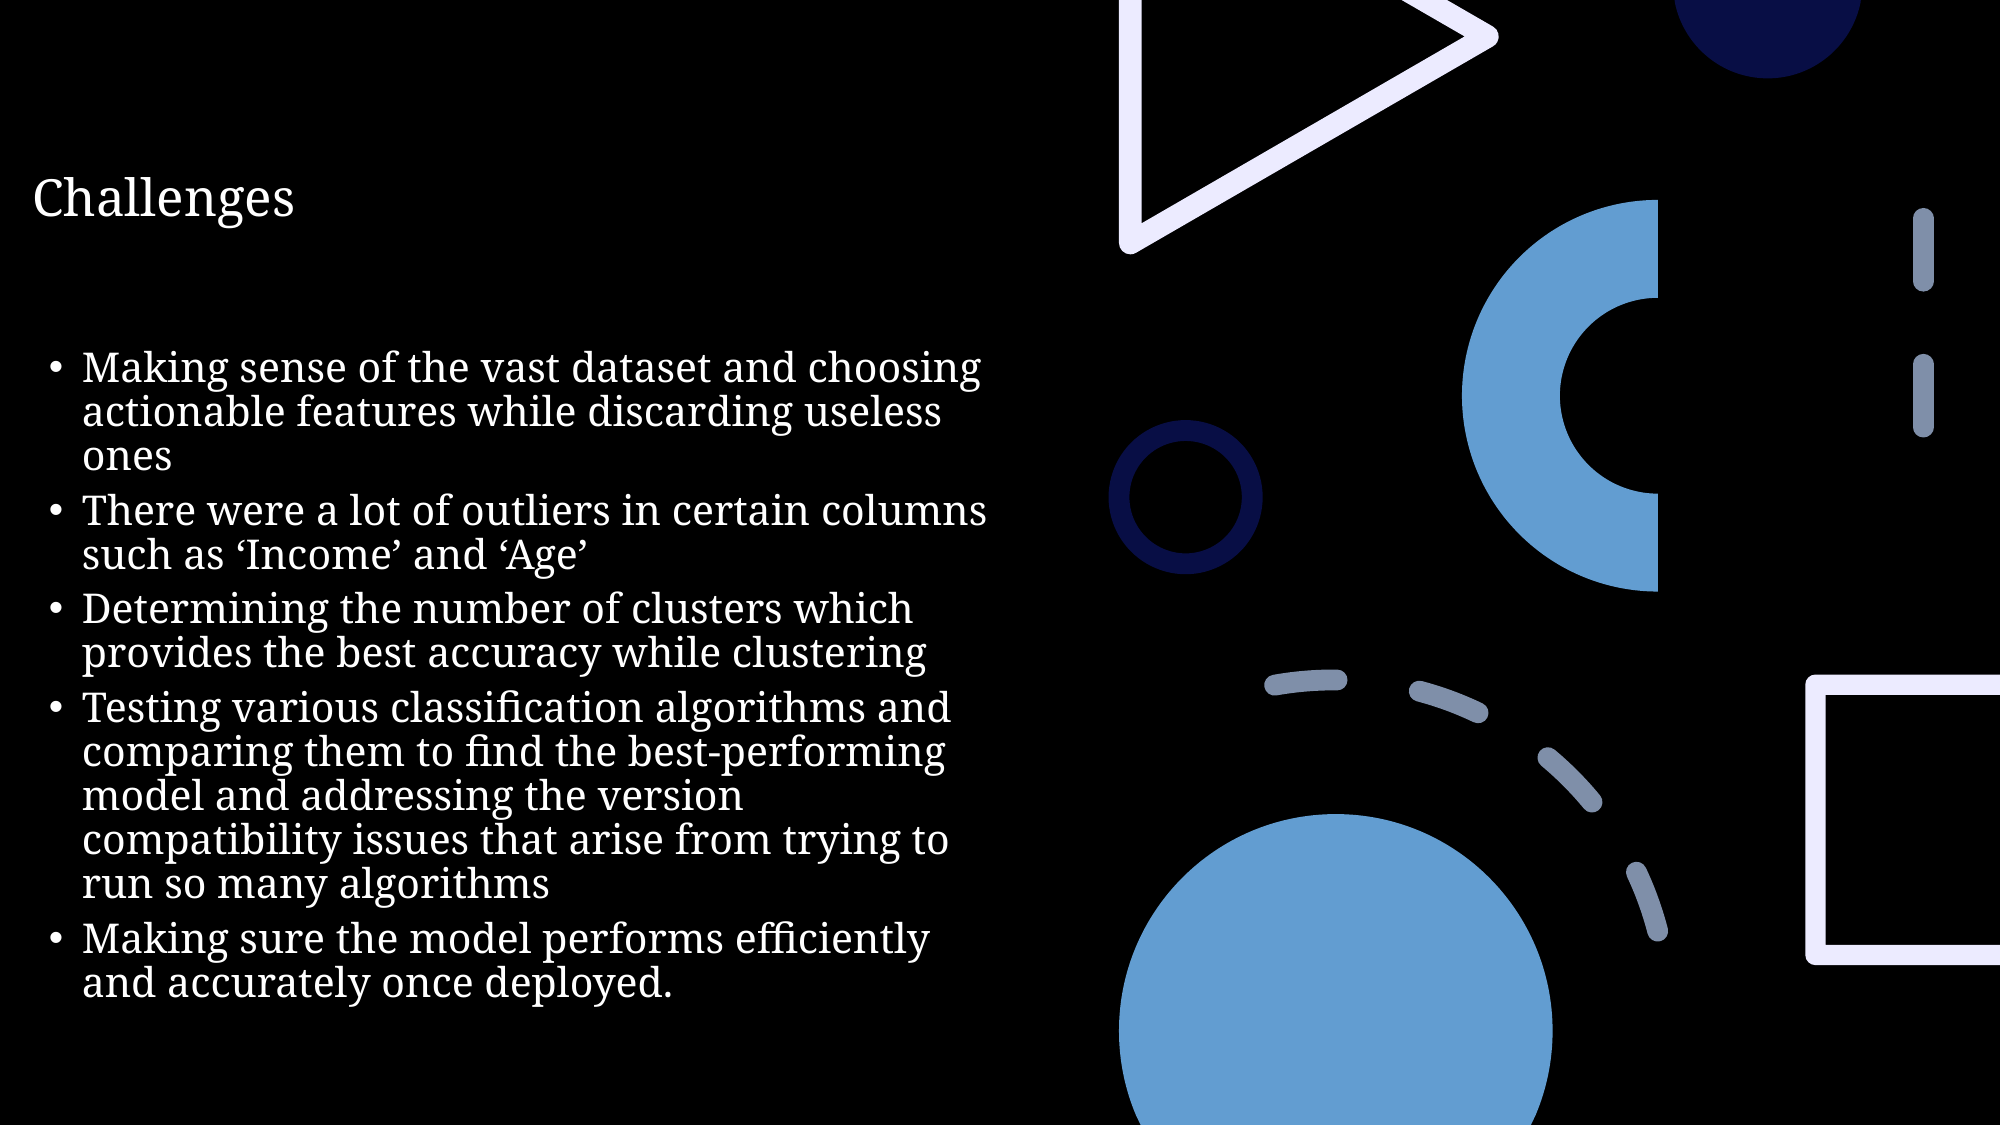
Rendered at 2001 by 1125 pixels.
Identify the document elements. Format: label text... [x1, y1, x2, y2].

text_box [1117, 428, 1254, 566]
text_box [1673, 0, 1863, 80]
text_box [1118, 0, 1499, 255]
text_box [1460, 198, 1660, 594]
text_box Challenges Making sense of the vast dataset and choosing actionable features while discarding useless ones There were a lot of outliers in certain columns such as ‘Income’ and ‘Age’ Determining the number of clusters which provides the best accuracy while clustering Testing various classification algorithms and comparing them to find the best-performing model and addressing the version compatibility issues that arise from trying to run so many algorithms Making sure the model performs efficiently and accurately once deployed. [17, 165, 1029, 1015]
text_box [1805, 674, 2000, 966]
text_box [1273, 678, 1665, 977]
text_box [0, 0, 2000, 1125]
text_box [1117, 812, 1555, 1125]
